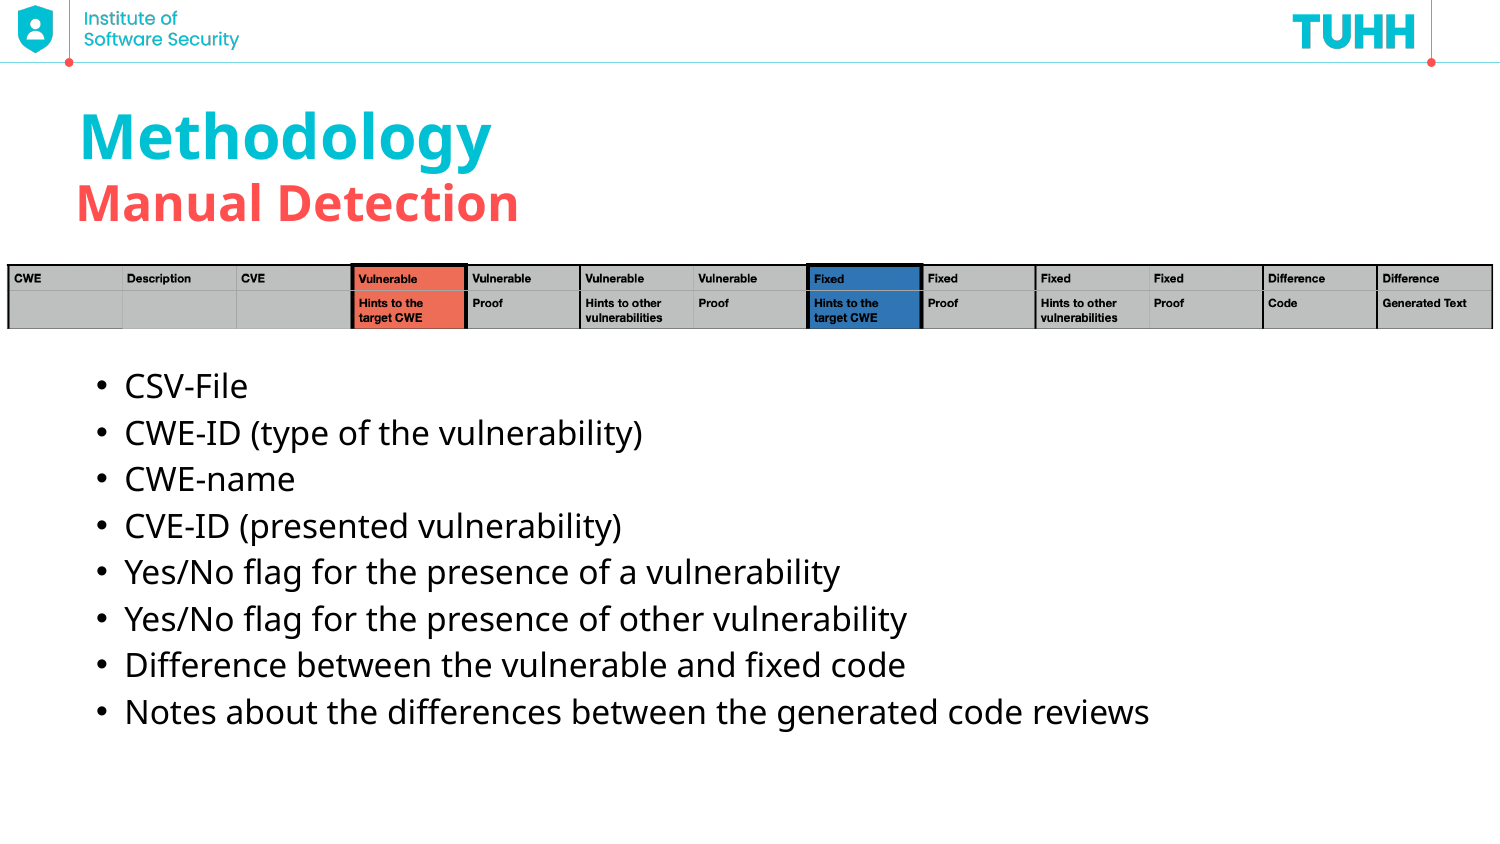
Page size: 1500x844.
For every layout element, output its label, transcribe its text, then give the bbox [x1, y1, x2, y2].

list CSV-File CWE-ID (type of the vulnerability) CWE-name CVE-ID (presented vulnerability) Yes/No flag for the presence of a vulnerability Yes/No flag for the presence of other vulnerability Difference between the vulnerable and fixed code Notes about the differences between the generated code reviews [88, 357, 1356, 757]
text_box Manual Detection [75, 171, 1425, 235]
text_box Methodology [70, 89, 1421, 181]
picture [6, 263, 1494, 329]
picture [16, 3, 56, 58]
picture [78, 2, 240, 57]
picture [1292, 14, 1415, 50]
